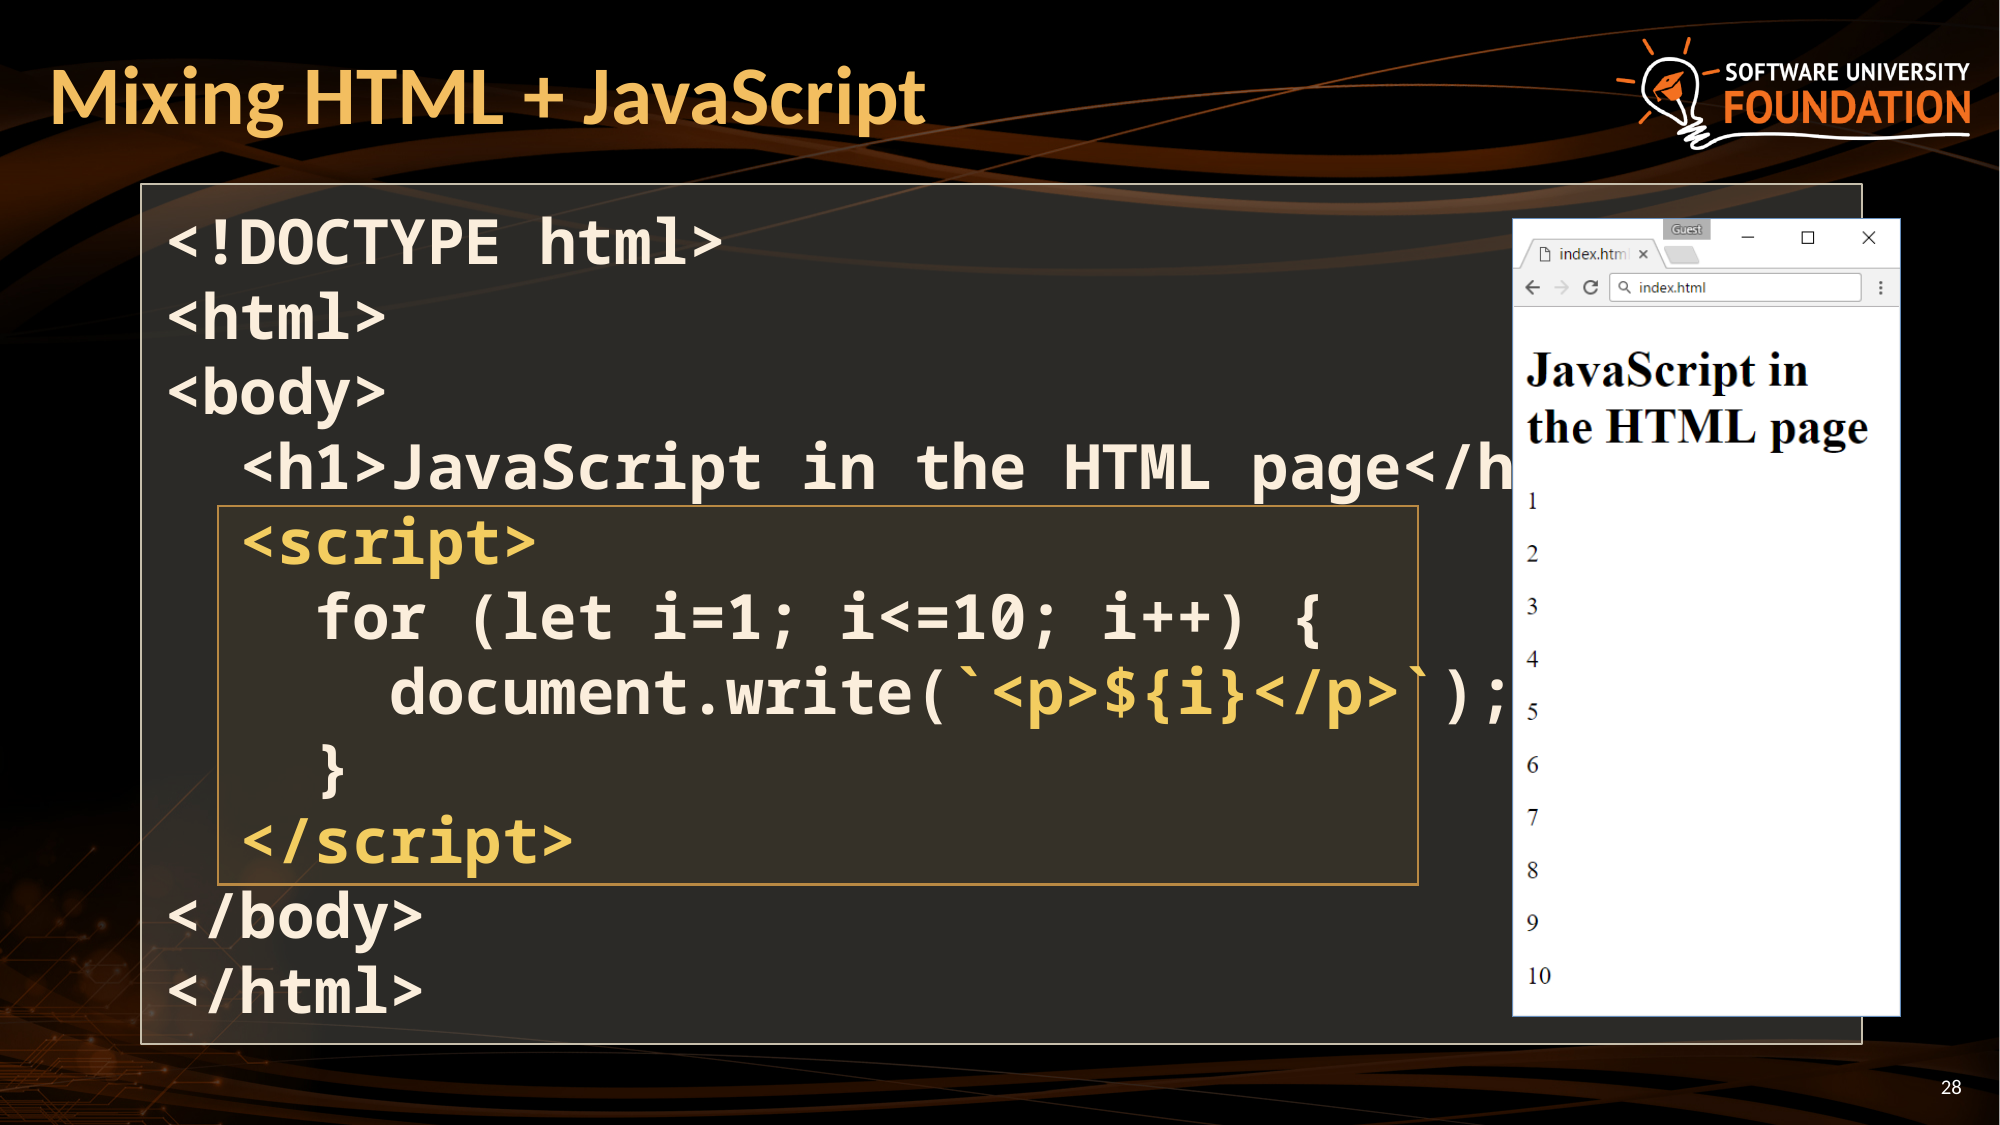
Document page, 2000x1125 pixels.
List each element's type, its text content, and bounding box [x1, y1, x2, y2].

slide_number 28 [1897, 1070, 1968, 1103]
text_box <!DOCTYPE html> <html> <body> <h1>JavaScript in the HTML page</h1> <script> for (let i=1; i<=10; i++) { document.write(`<p>${i}</p>`); } </script> </body> </html> [140, 184, 1863, 1045]
picture [0, 0, 2000, 1125]
title Mixing HTML + JavaScript [30, 6, 1602, 189]
